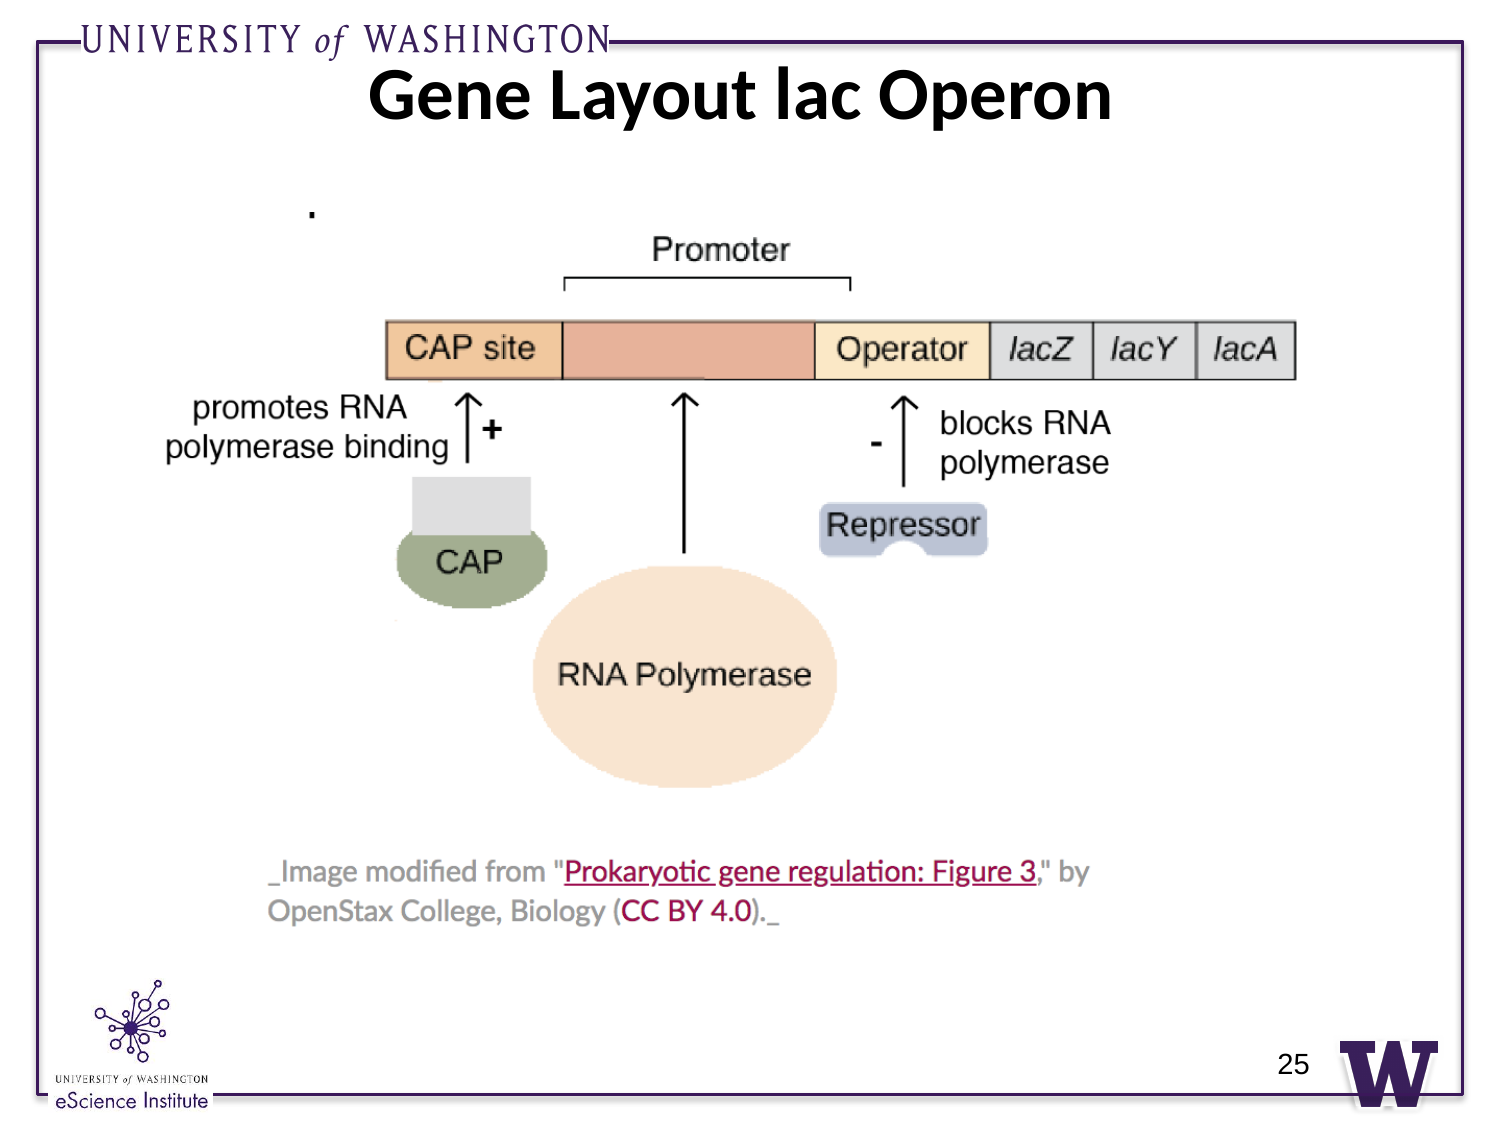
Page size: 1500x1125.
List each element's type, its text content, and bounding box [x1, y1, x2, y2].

picture [48, 978, 213, 1113]
picture [112, 212, 1305, 940]
title Gene Layout lac Operon [75, 37, 1425, 175]
picture [1340, 1096, 1438, 1107]
picture [1350, 1041, 1438, 1093]
slide_number 25 [1262, 1037, 1350, 1098]
picture [81, 24, 609, 37]
